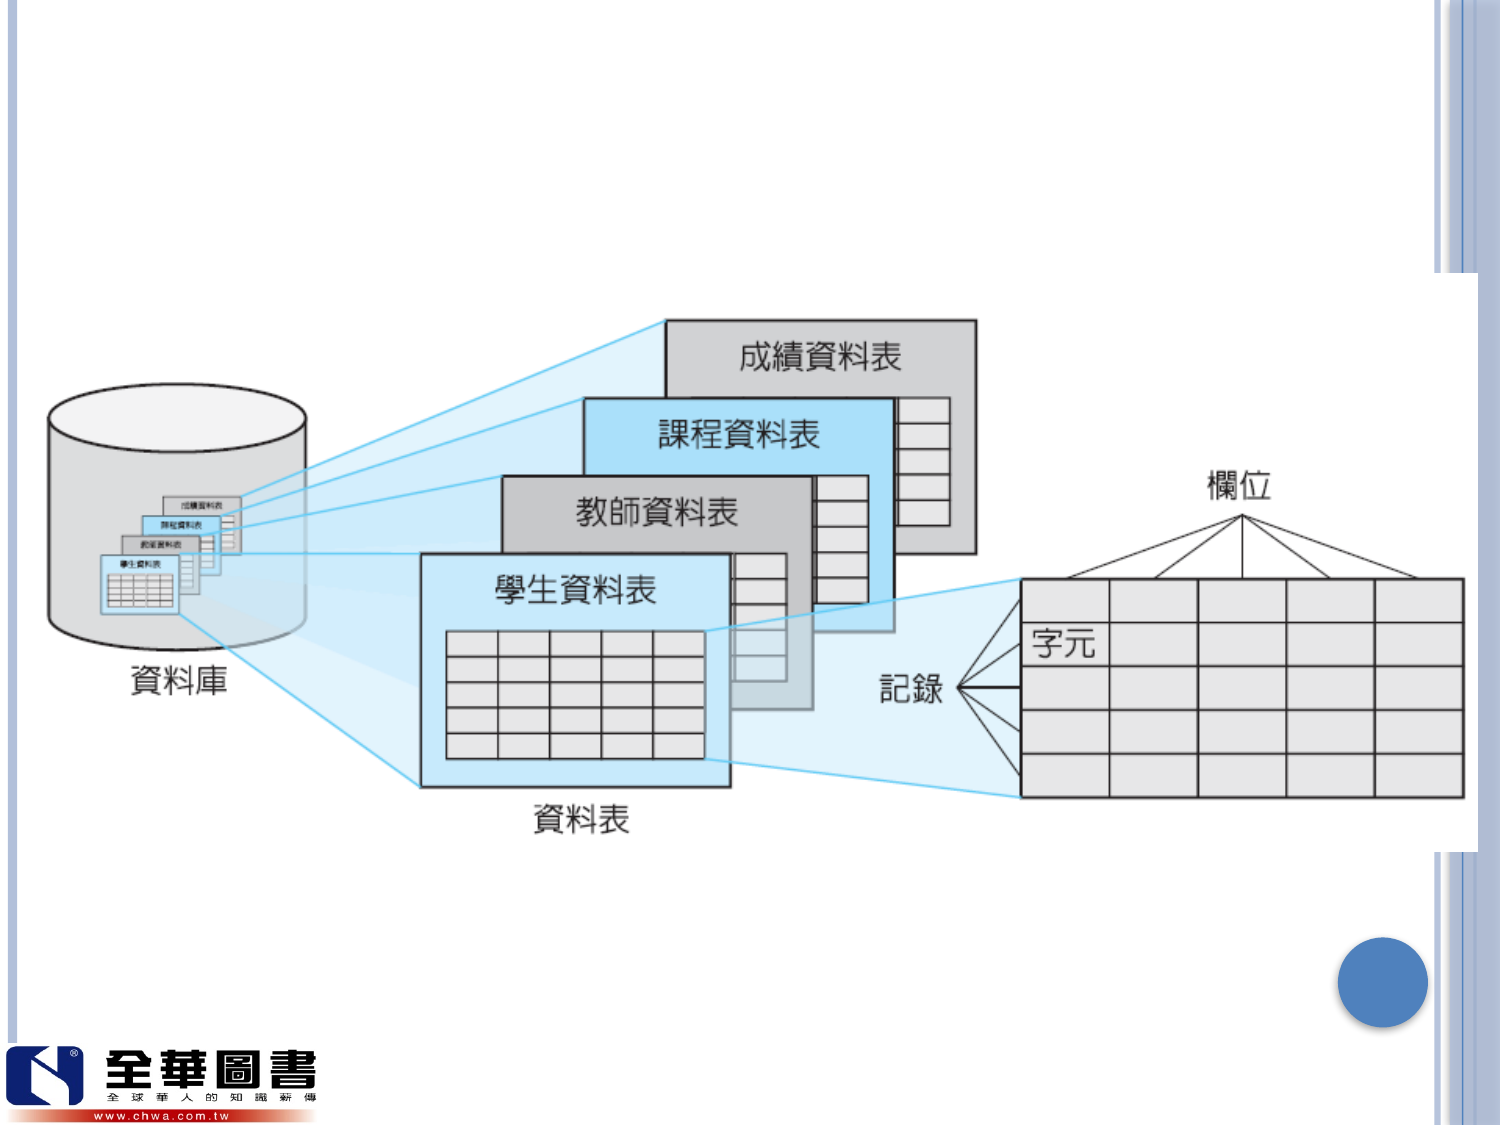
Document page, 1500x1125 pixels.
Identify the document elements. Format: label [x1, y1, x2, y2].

picture [22, 272, 1478, 852]
picture [0, 1043, 322, 1125]
